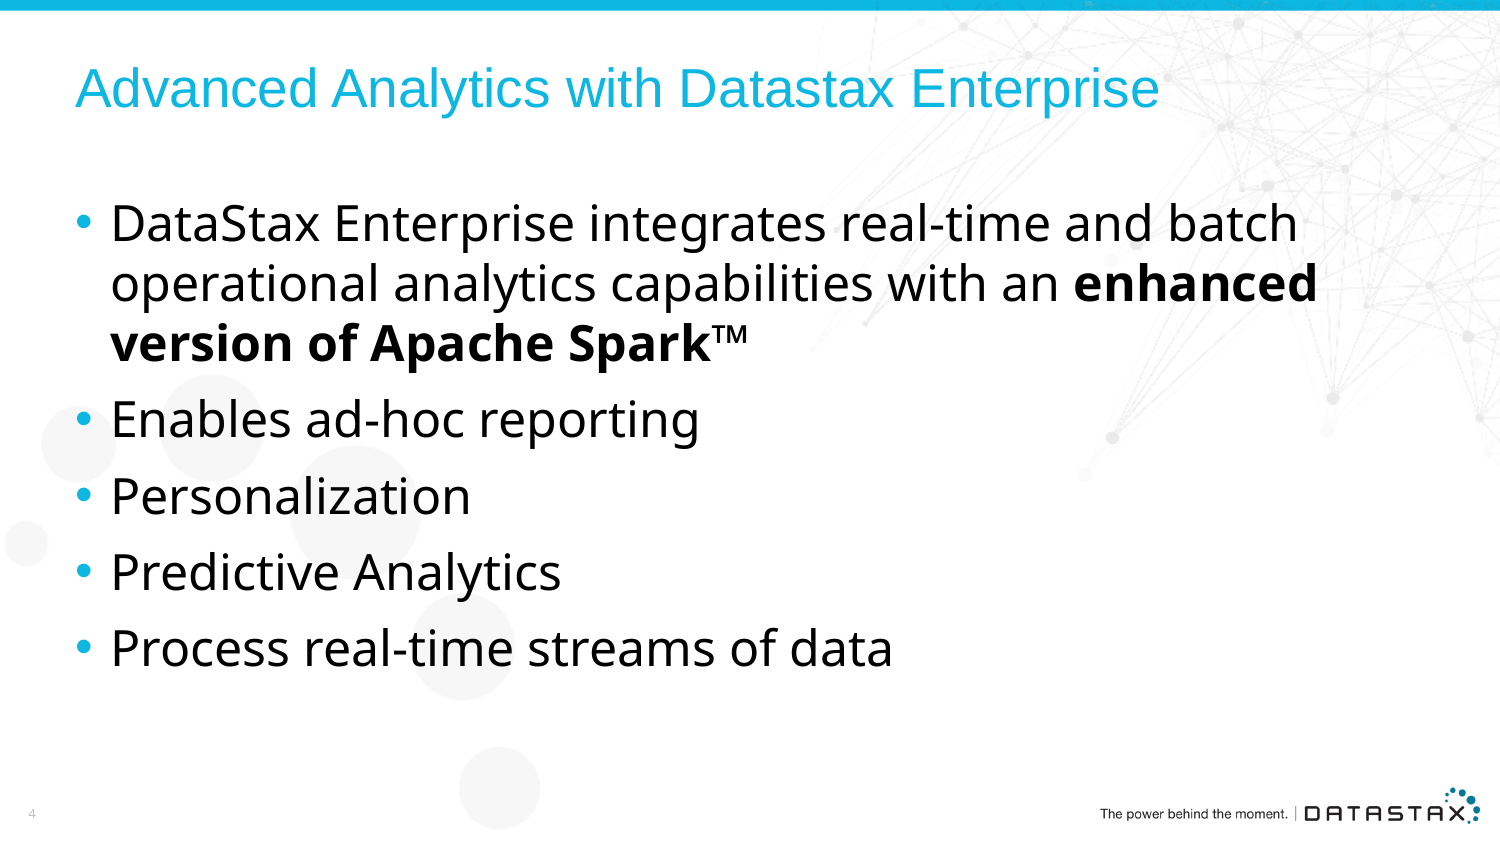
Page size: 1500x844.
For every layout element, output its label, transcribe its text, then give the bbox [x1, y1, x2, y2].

picture [1085, 772, 1495, 839]
title Advanced Analytics with Datastax Enterprise [75, 44, 1425, 135]
slide_number 4 [0, 785, 51, 831]
list DataStax Enterprise integrates real-time and batch operational analytics capabilities with an enhanced version of Apache Spark™ Enables ad-hoc reporting Personalization Predictive Analytics Process real-time streams of data [75, 184, 1425, 755]
picture [1085, 2, 1094, 8]
